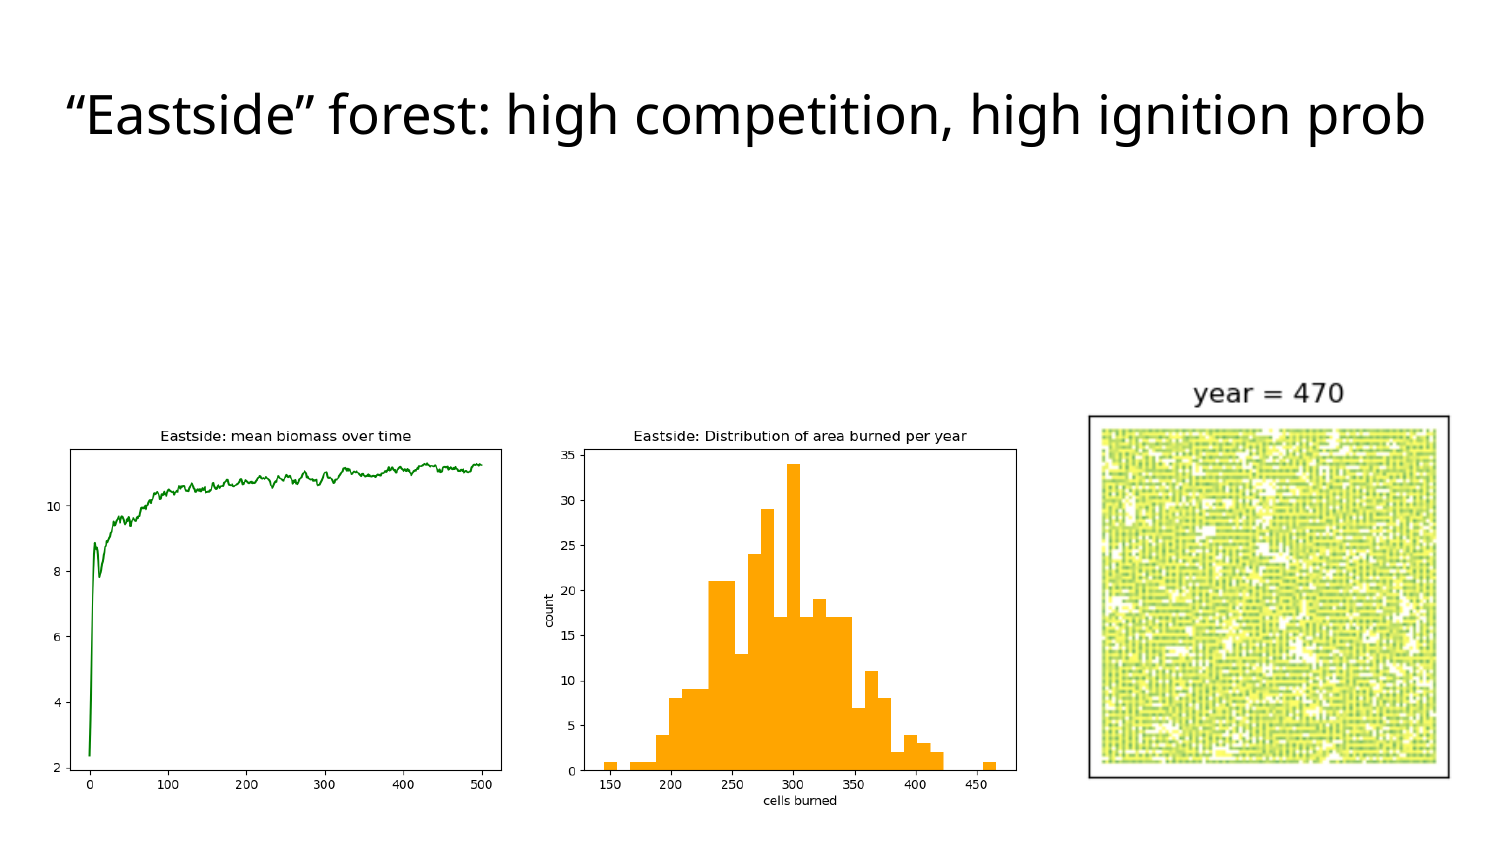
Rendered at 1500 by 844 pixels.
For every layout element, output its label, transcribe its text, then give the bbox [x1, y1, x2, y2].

picture [0, 371, 1479, 816]
title “Eastside” forest: high competition, high ignition prob [51, 72, 1449, 167]
